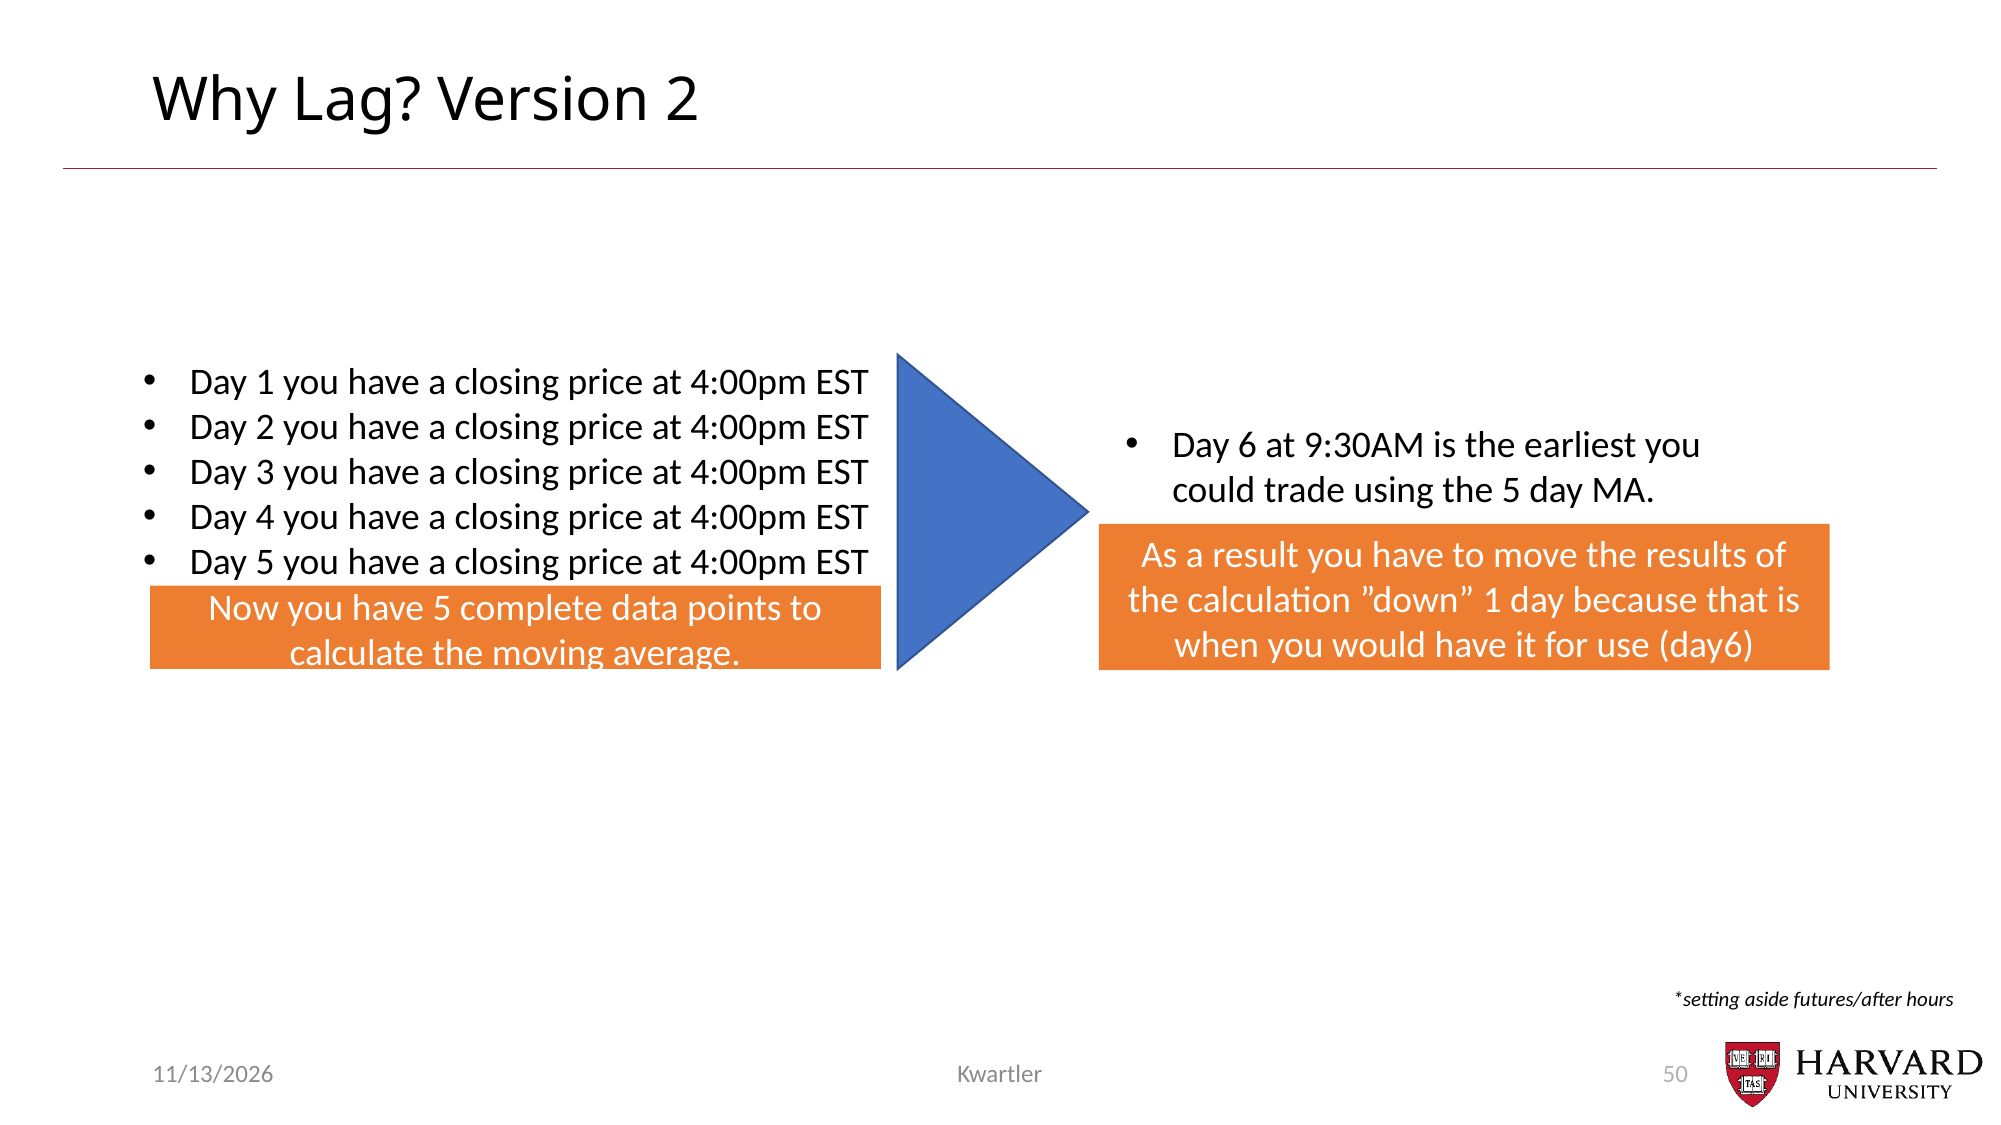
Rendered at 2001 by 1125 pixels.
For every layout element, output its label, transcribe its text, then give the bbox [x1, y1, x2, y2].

text_box *setting aside futures/after hours [1658, 978, 1969, 1019]
text_box Day 1 you have a closing price at 4:00pm EST Day 2 you have a closing price at 4:00pm EST Day 3 you have a closing price at 4:00pm EST Day 4 you have a closing price at 4:00pm EST Day 5 you have a closing price at 4:00pm EST [128, 349, 885, 590]
slide_number 50 [1375, 1042, 1704, 1103]
text_box As a result you have to move the results of the calculation ”down” 1 day because that is when you would have it for use (day6) [1098, 523, 1831, 671]
text_box Now you have 5 complete data points to calculate the moving average. [149, 585, 882, 670]
title Why Lag? Version 2 [137, 59, 1863, 142]
footer Kwartler [662, 1042, 1338, 1103]
text_box Day 6 at 9:30AM is the earliest you could trade using the 5 day MA. [1110, 413, 1722, 518]
text_box [896, 352, 1090, 672]
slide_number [137, 1042, 588, 1103]
picture [1703, 1024, 2001, 1125]
